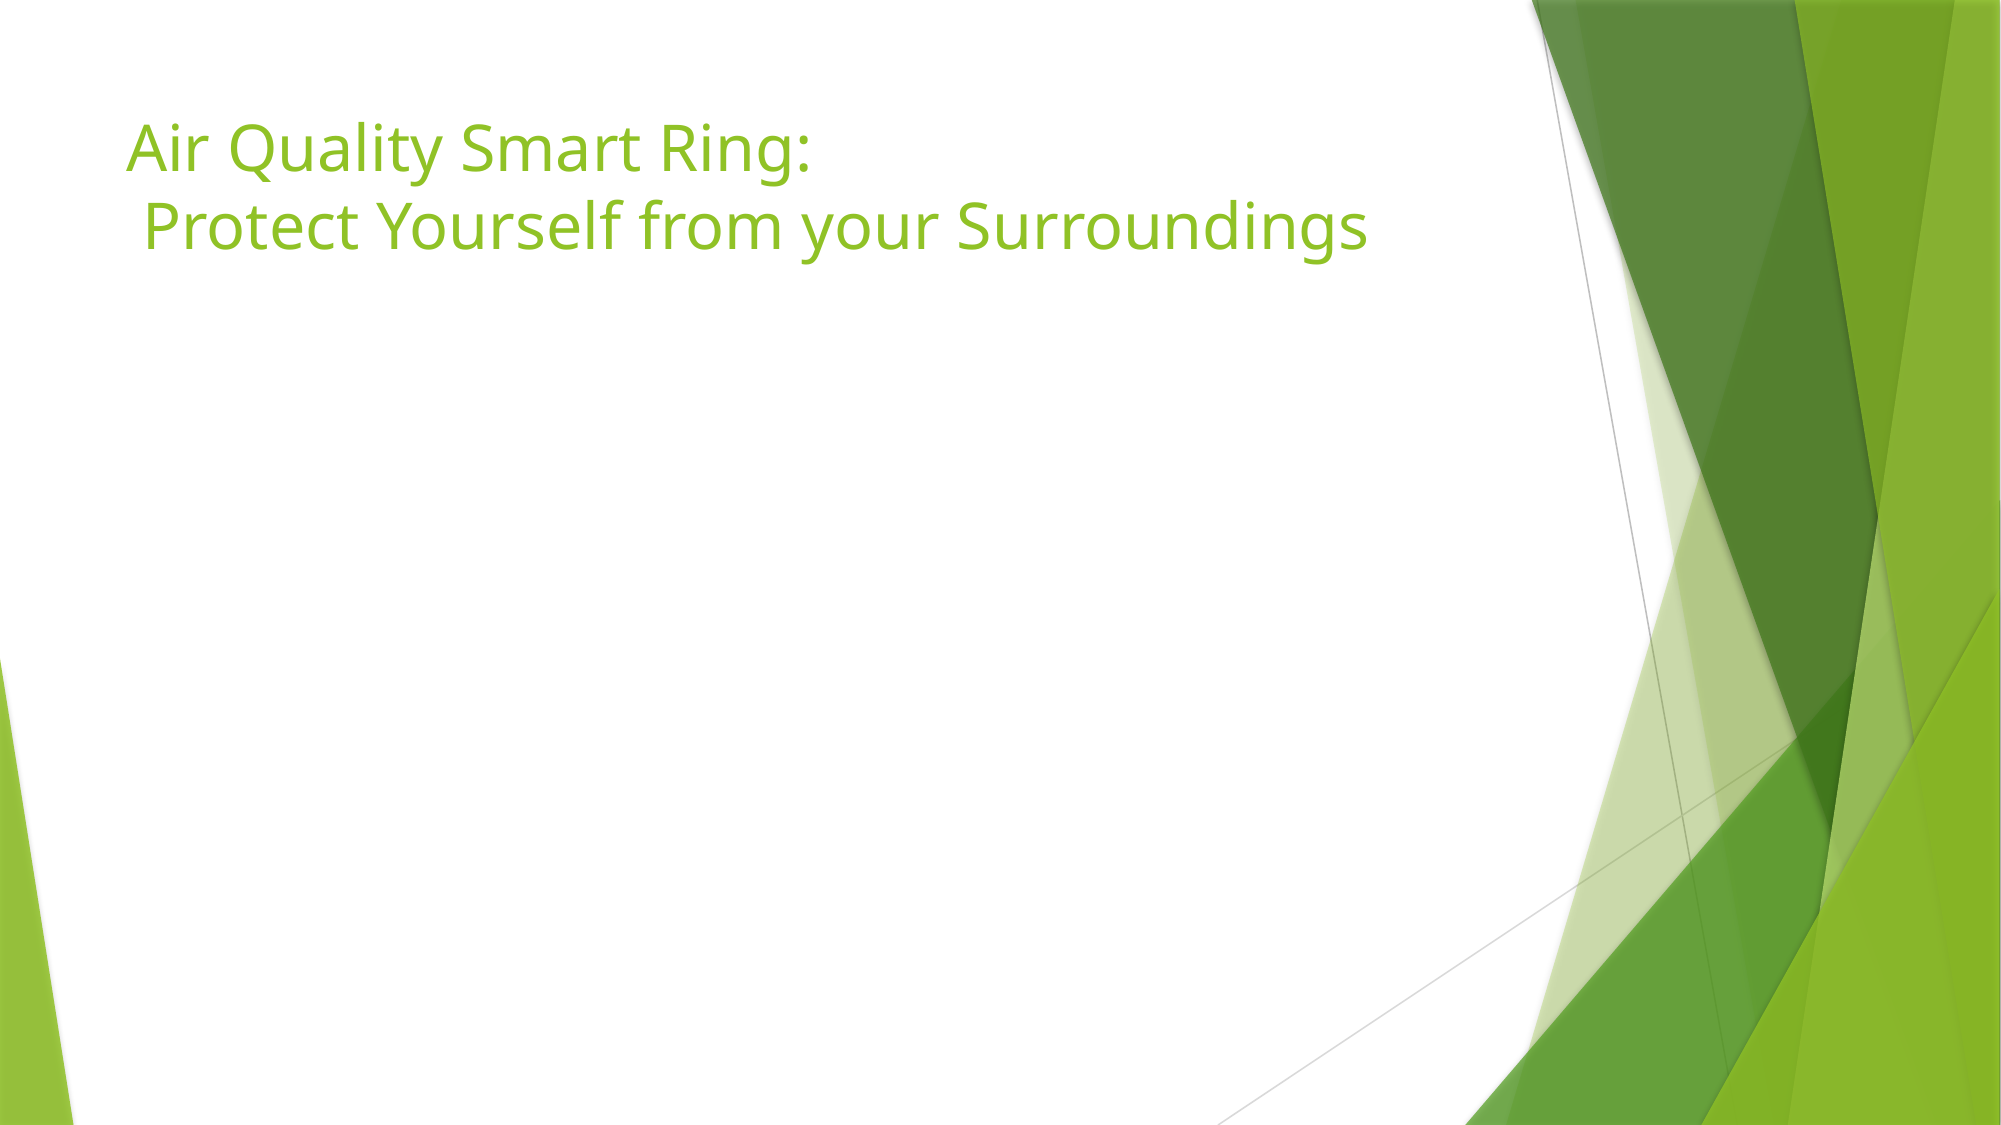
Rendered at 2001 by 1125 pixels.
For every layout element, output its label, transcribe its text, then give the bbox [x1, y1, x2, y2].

title Air Quality Smart Ring: Protect Yourself from your Surroundings [111, 99, 1522, 317]
